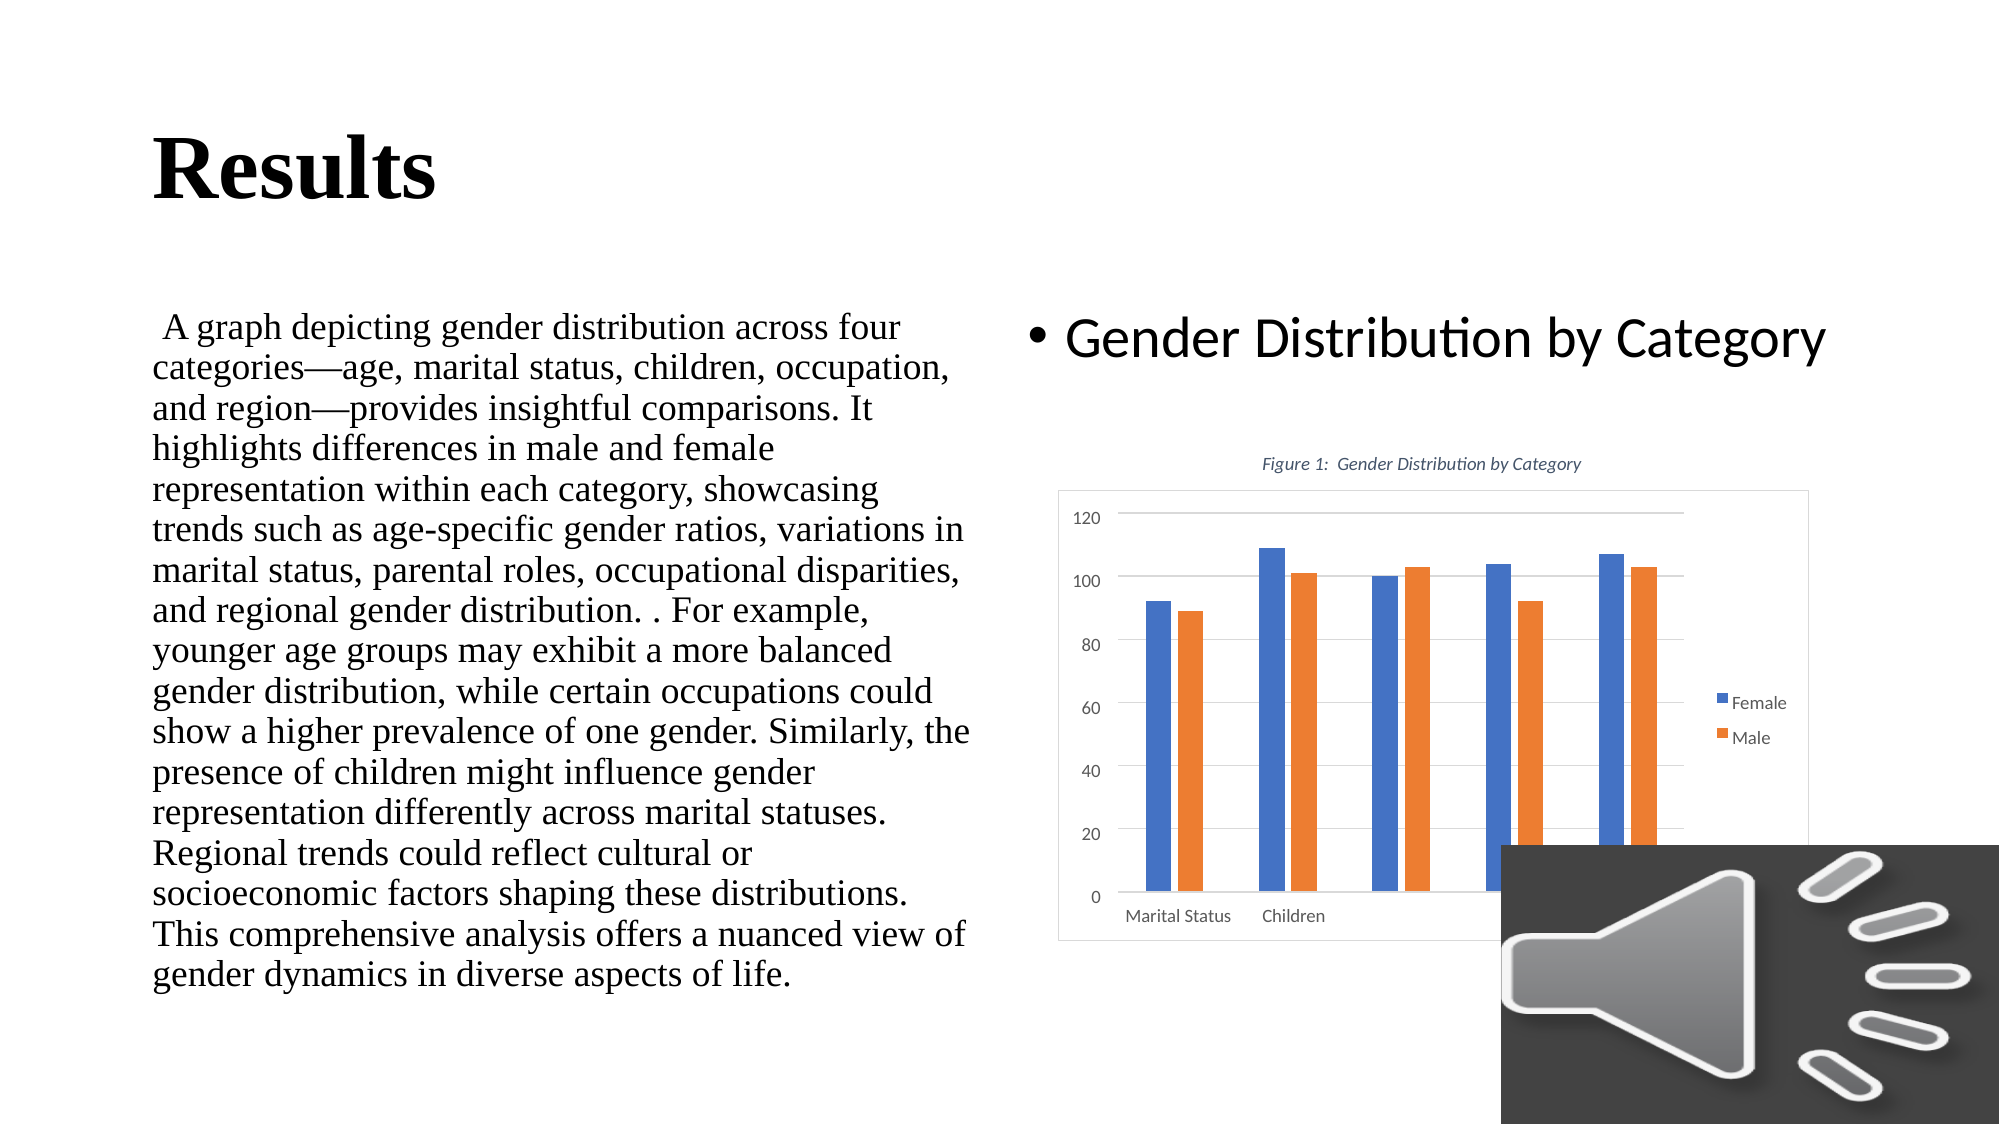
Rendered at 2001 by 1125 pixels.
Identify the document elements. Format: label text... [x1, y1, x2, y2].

list Gender Distribution by Category [1012, 299, 1863, 1014]
title Results [137, 59, 1863, 278]
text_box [1058, 450, 1817, 954]
list A graph depicting gender distribution across four categories—age, marital status, children, occupation, and region—provides insightful comparisons. It highlights differences in male and female representation within each category, showcasing trends such as age-specific gender ratios, variations in marital status, parental roles, occupational disparities, and regional gender distribution. . For example, younger age groups may exhibit a more balanced gender distribution, while certain occupations could show a higher prevalence of one gender. Similarly, the presence of children might influence gender representation differently across marital statuses. Regional trends could reflect cultural or socioeconomic factors shaping these distributions. This comprehensive analysis offers a nuanced view of gender dynamics in diverse aspects of life. [137, 299, 988, 1014]
picture [1499, 843, 2000, 1125]
